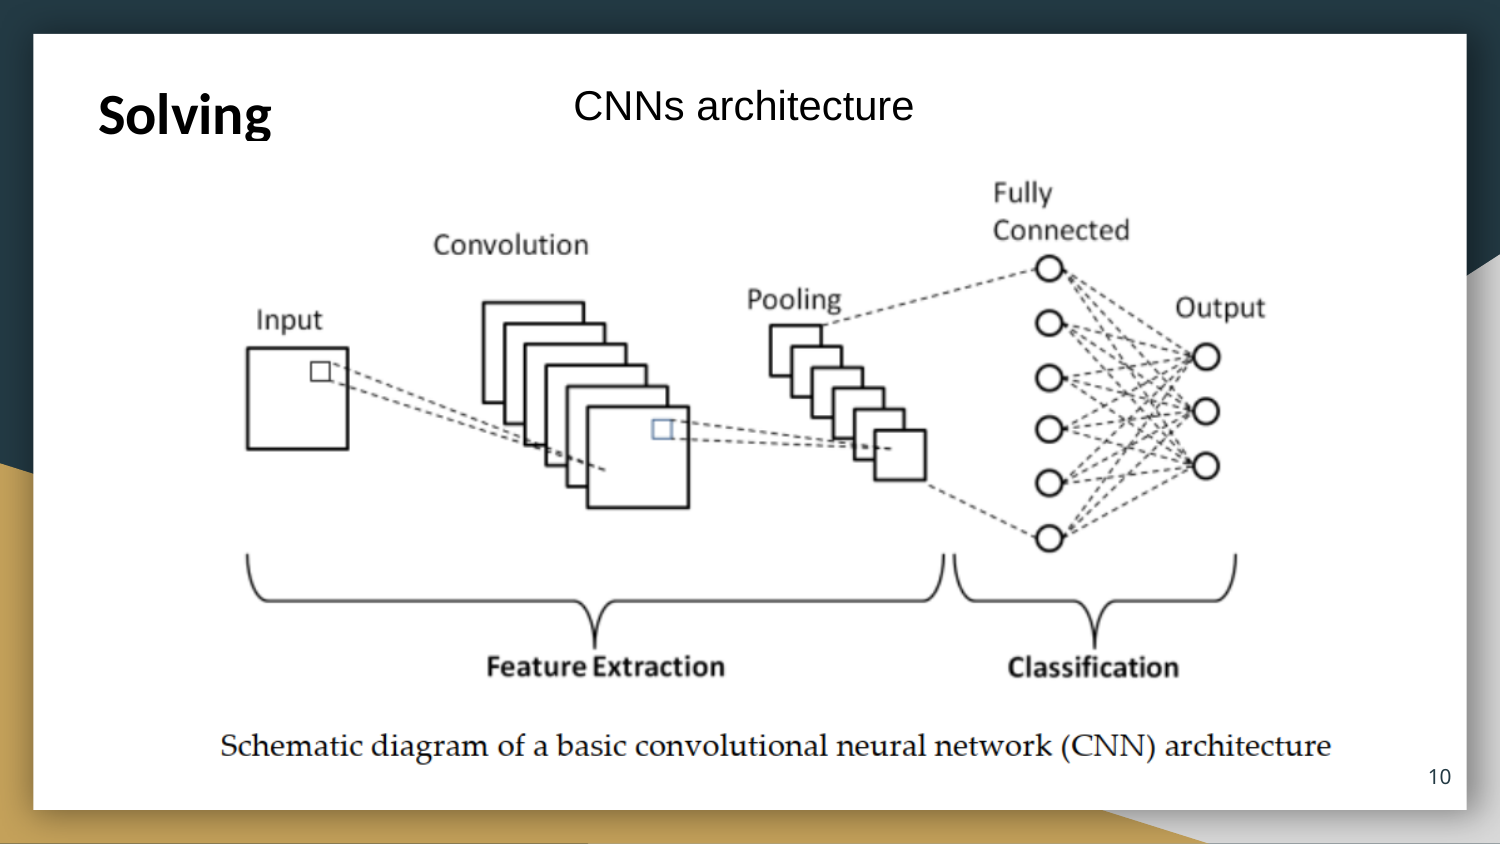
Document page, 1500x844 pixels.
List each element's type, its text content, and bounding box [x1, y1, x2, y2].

slide_number 10 [1376, 745, 1467, 810]
picture [214, 141, 1335, 776]
text_box Solving [62, 61, 565, 161]
text_box CNNs architecture [446, 71, 1054, 136]
